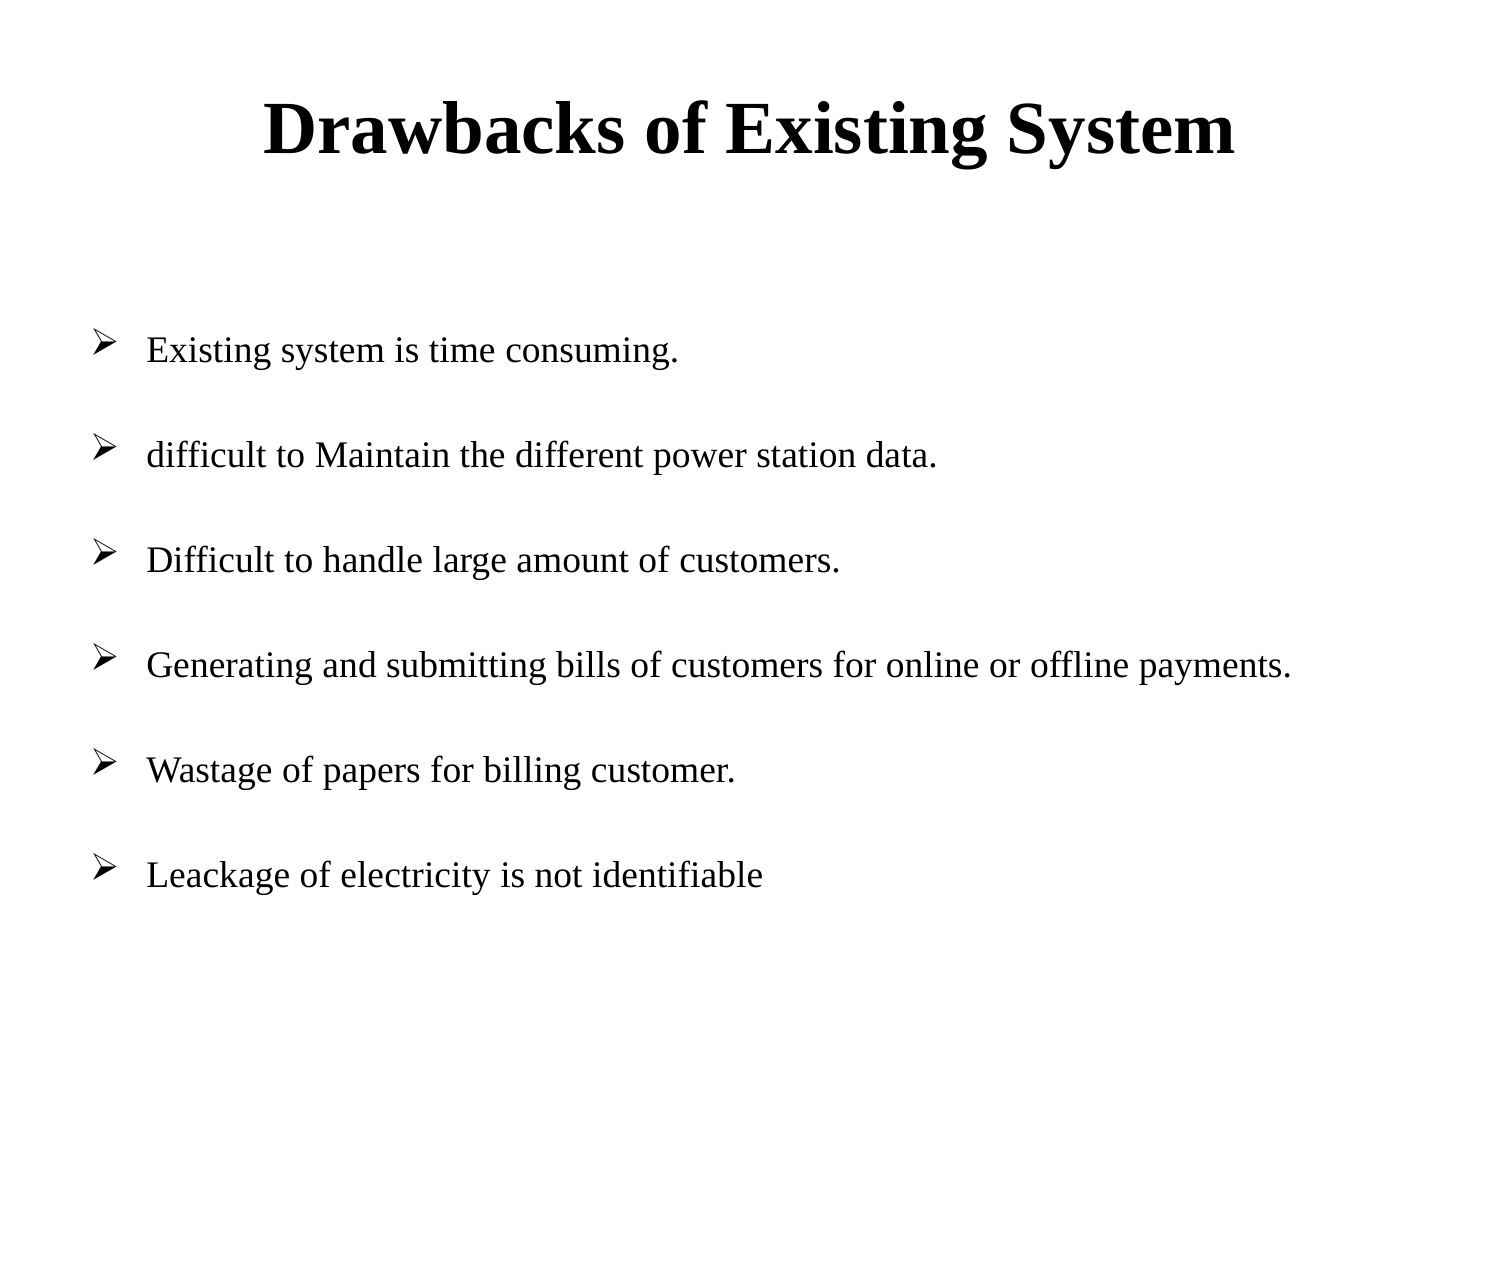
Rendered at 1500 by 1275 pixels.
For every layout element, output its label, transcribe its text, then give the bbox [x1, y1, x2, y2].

list Drawbacks of Existing System Existing system is time consuming. difficult to Maintain the different power station data. Difficult to handle large amount of customers. Generating and submitting bills of customers for online or offline payments. Wastage of papers for billing customer. Leackage of electricity is not identifiable [75, 70, 1425, 1219]
